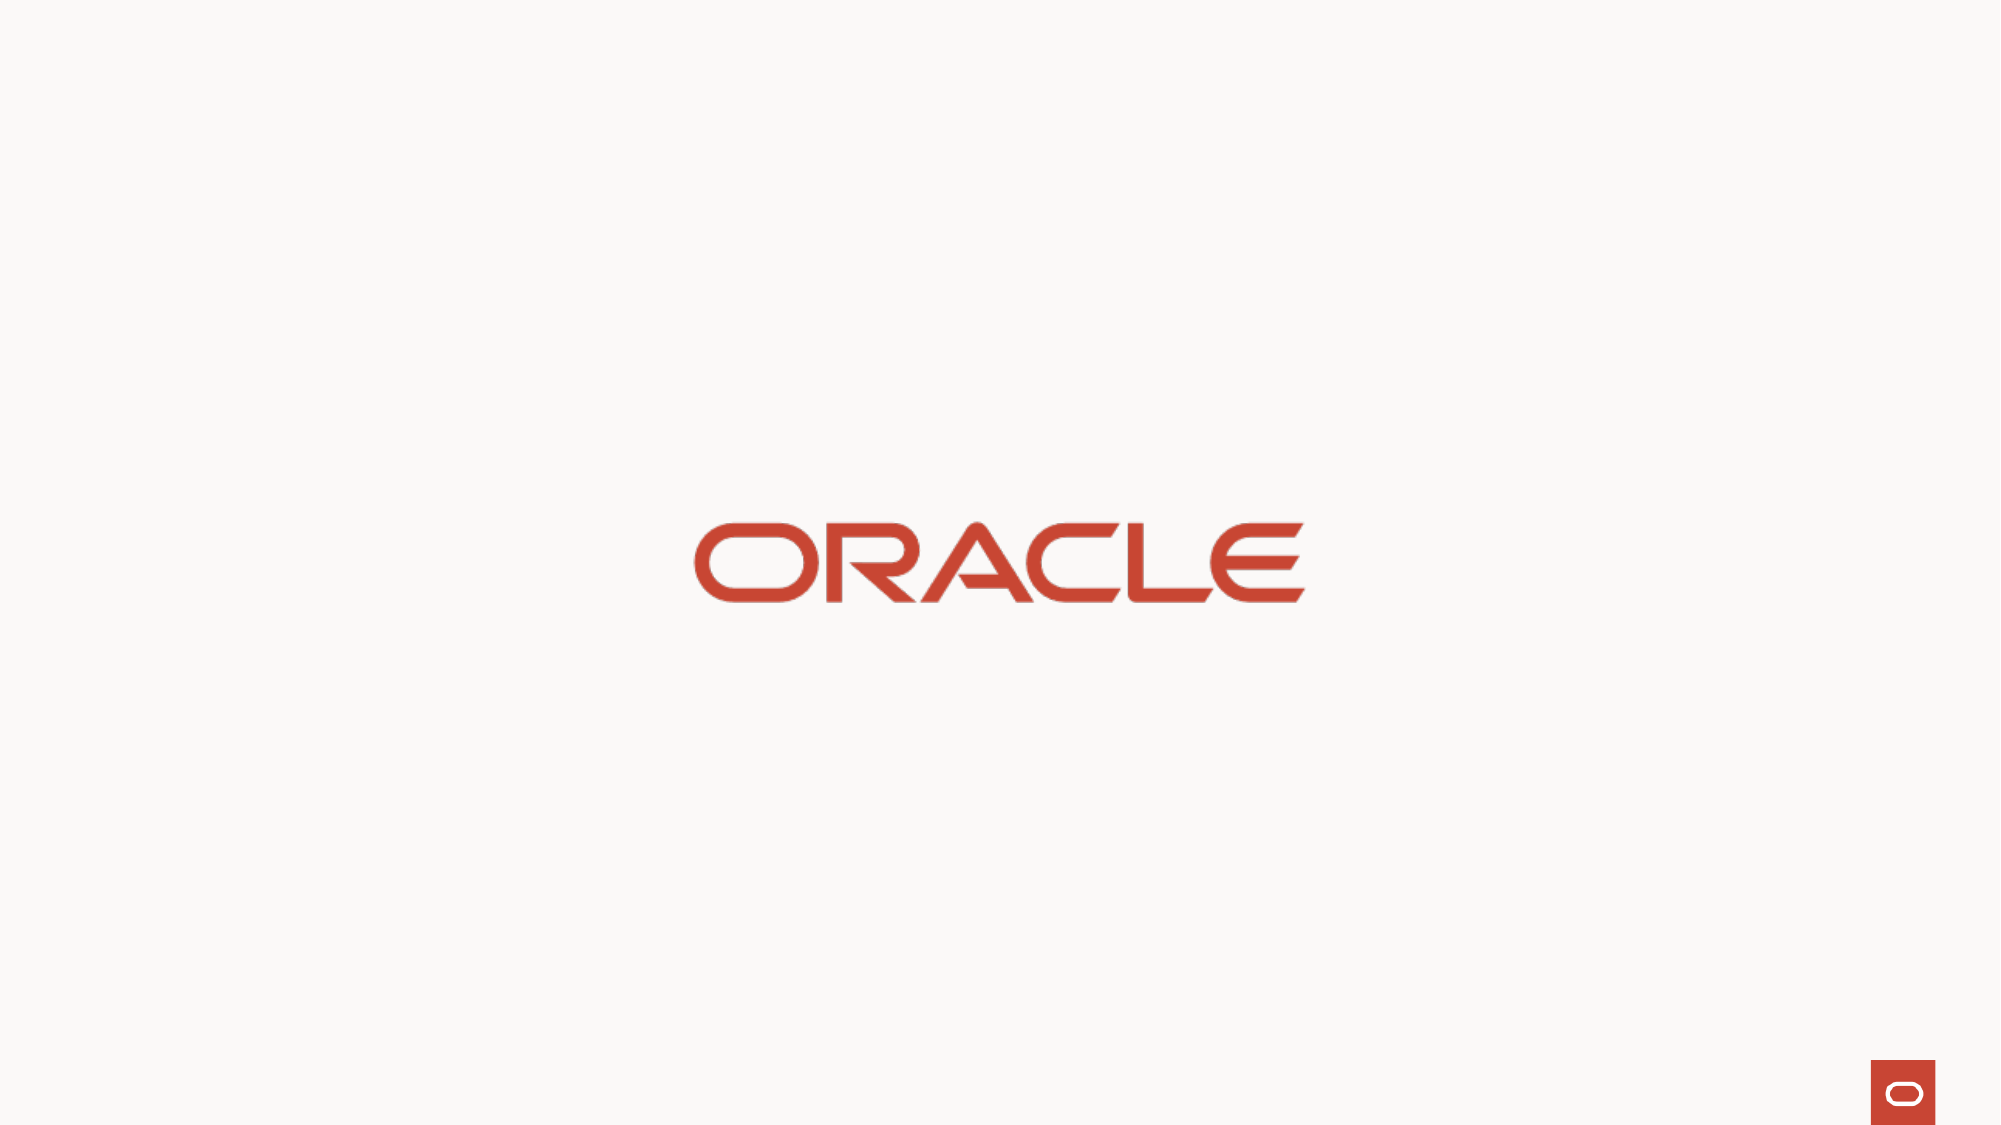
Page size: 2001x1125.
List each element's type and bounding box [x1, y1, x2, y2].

picture [663, 491, 1337, 634]
